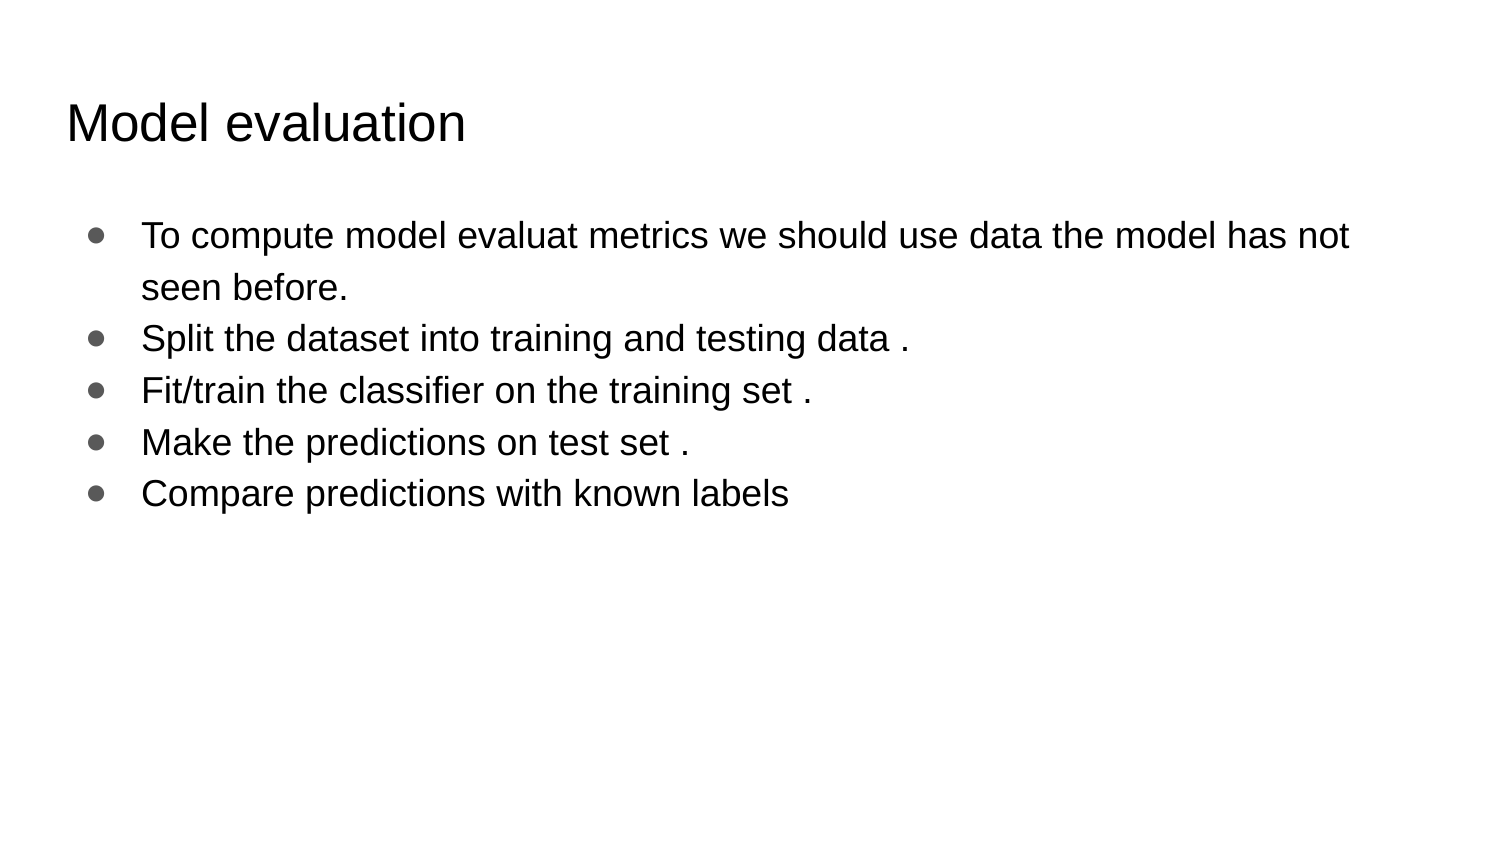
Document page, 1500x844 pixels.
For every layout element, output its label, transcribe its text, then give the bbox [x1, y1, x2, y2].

title Model evaluation [51, 72, 1449, 167]
list To compute model evaluat metrics we should use data the model has not seen before. Split the dataset into training and testing data . Fit/train the classifier on the training set . Make the predictions on test set . Compare predictions with known labels [51, 189, 1449, 750]
